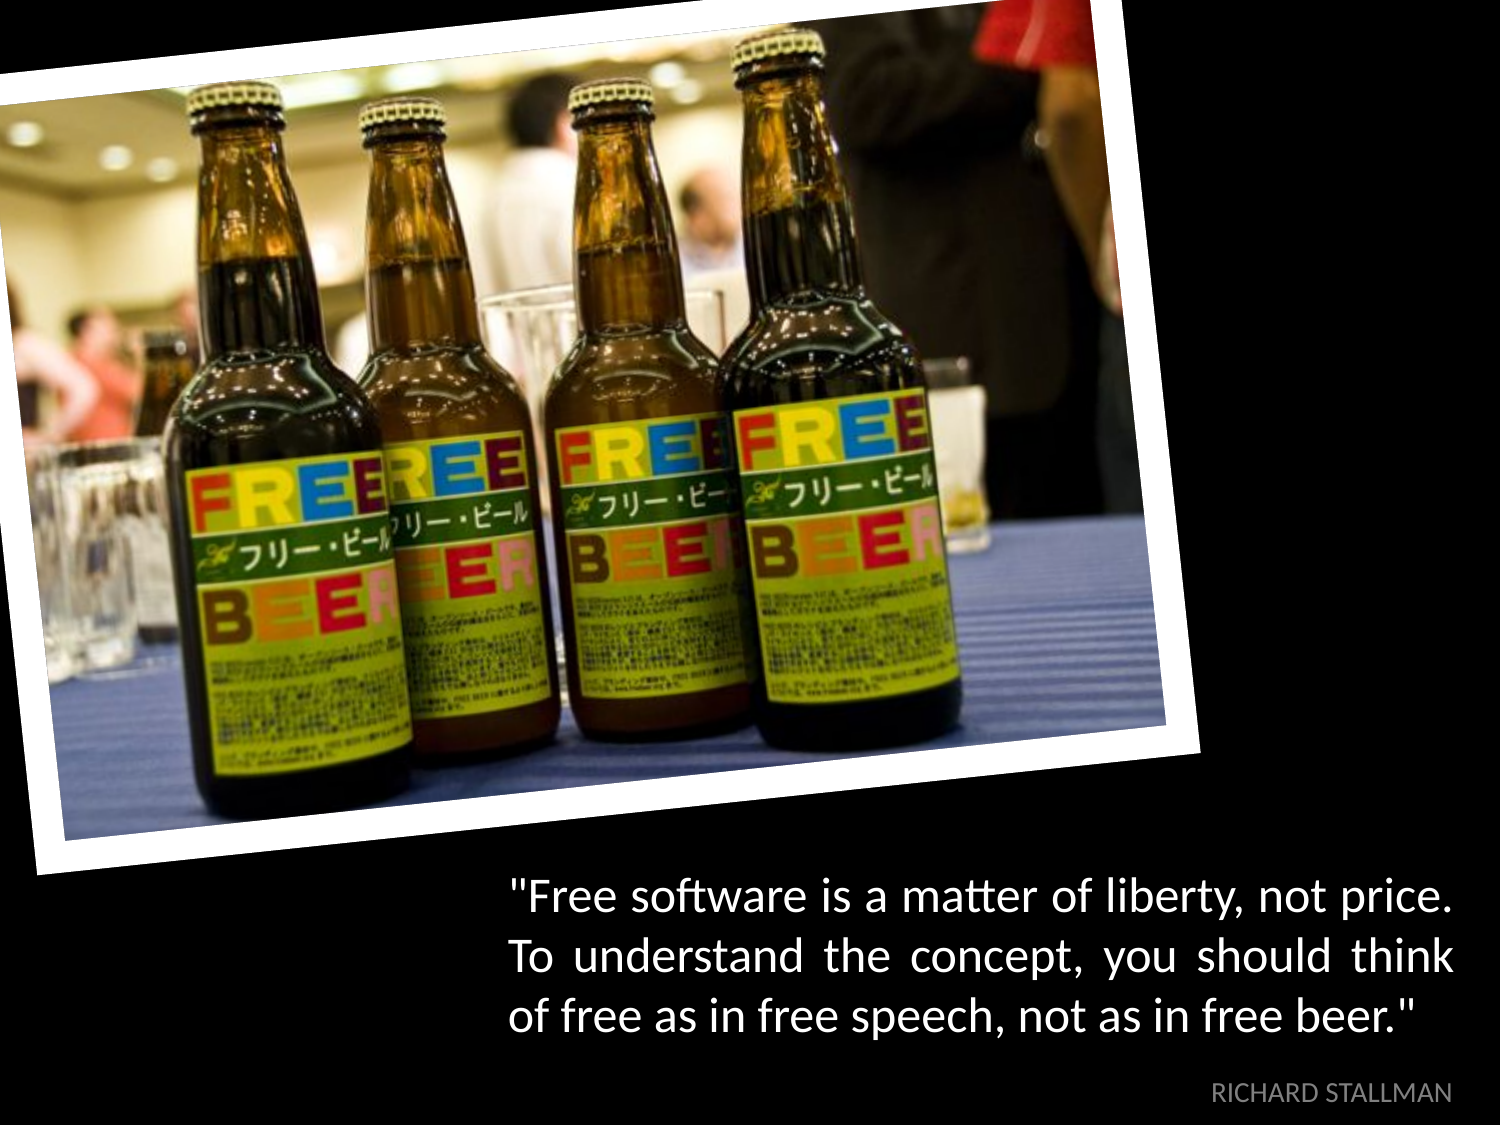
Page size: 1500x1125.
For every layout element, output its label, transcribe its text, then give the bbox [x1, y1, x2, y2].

picture [0, 0, 1166, 840]
text_box RICHARD STALLMAN [1196, 1065, 1469, 1116]
text_box "Free software is a matter of liberty, not price. To understand the concept, you should think of free as in free speech, not as in free beer." [493, 855, 1470, 1051]
text_box [0, 0, 1500, 1125]
